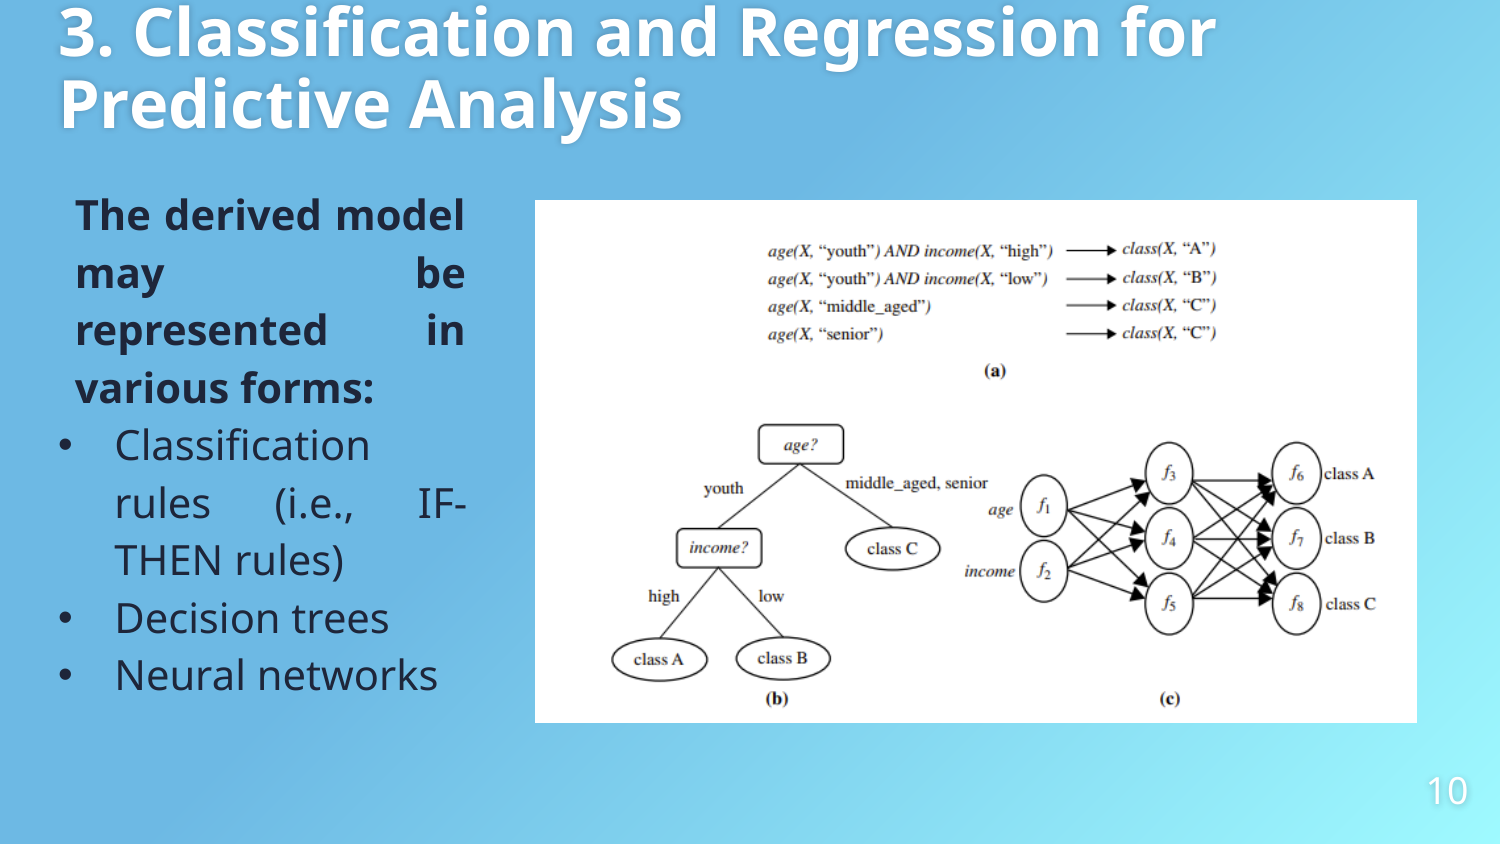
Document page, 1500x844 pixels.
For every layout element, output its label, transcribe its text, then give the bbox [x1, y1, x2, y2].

title 3. Classification and Regression for Predictive Analysis [58, 21, 1417, 143]
picture [535, 200, 1417, 723]
list The derived model may be represented in various forms: Classification rules (i.e., IF-THEN rules) Decision trees Neural networks [58, 181, 466, 743]
slide_number 10 [1378, 761, 1469, 814]
